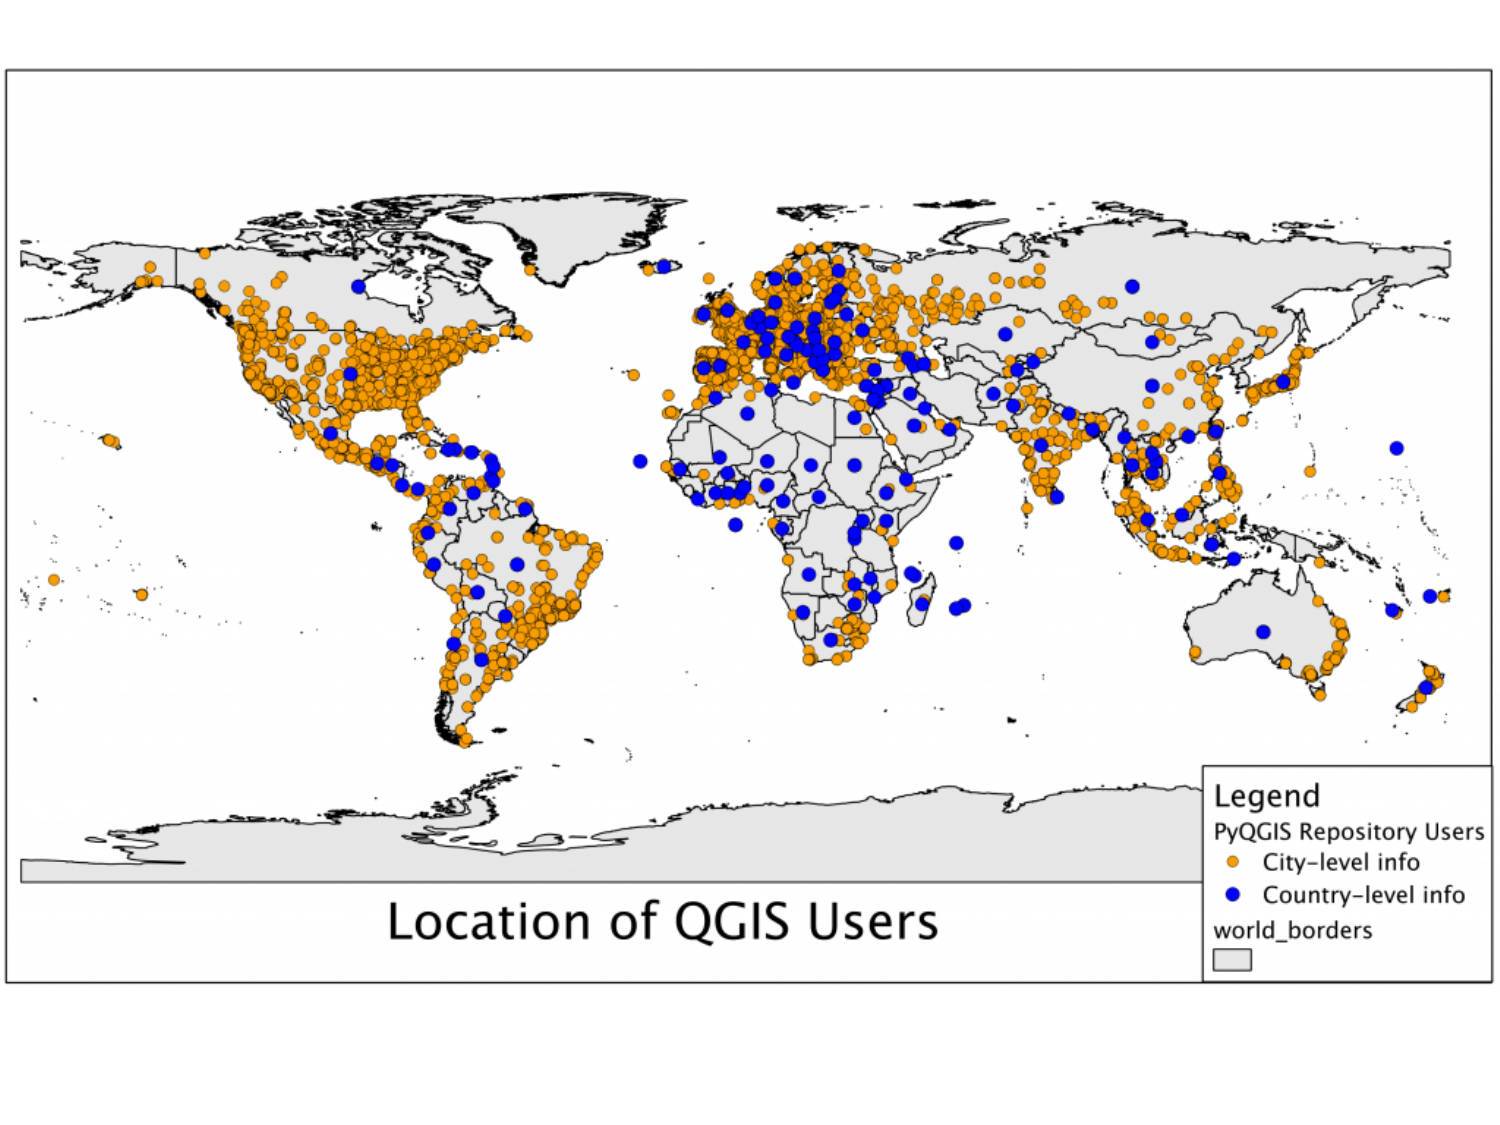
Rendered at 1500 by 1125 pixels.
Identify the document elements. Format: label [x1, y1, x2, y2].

picture [0, 63, 1500, 991]
